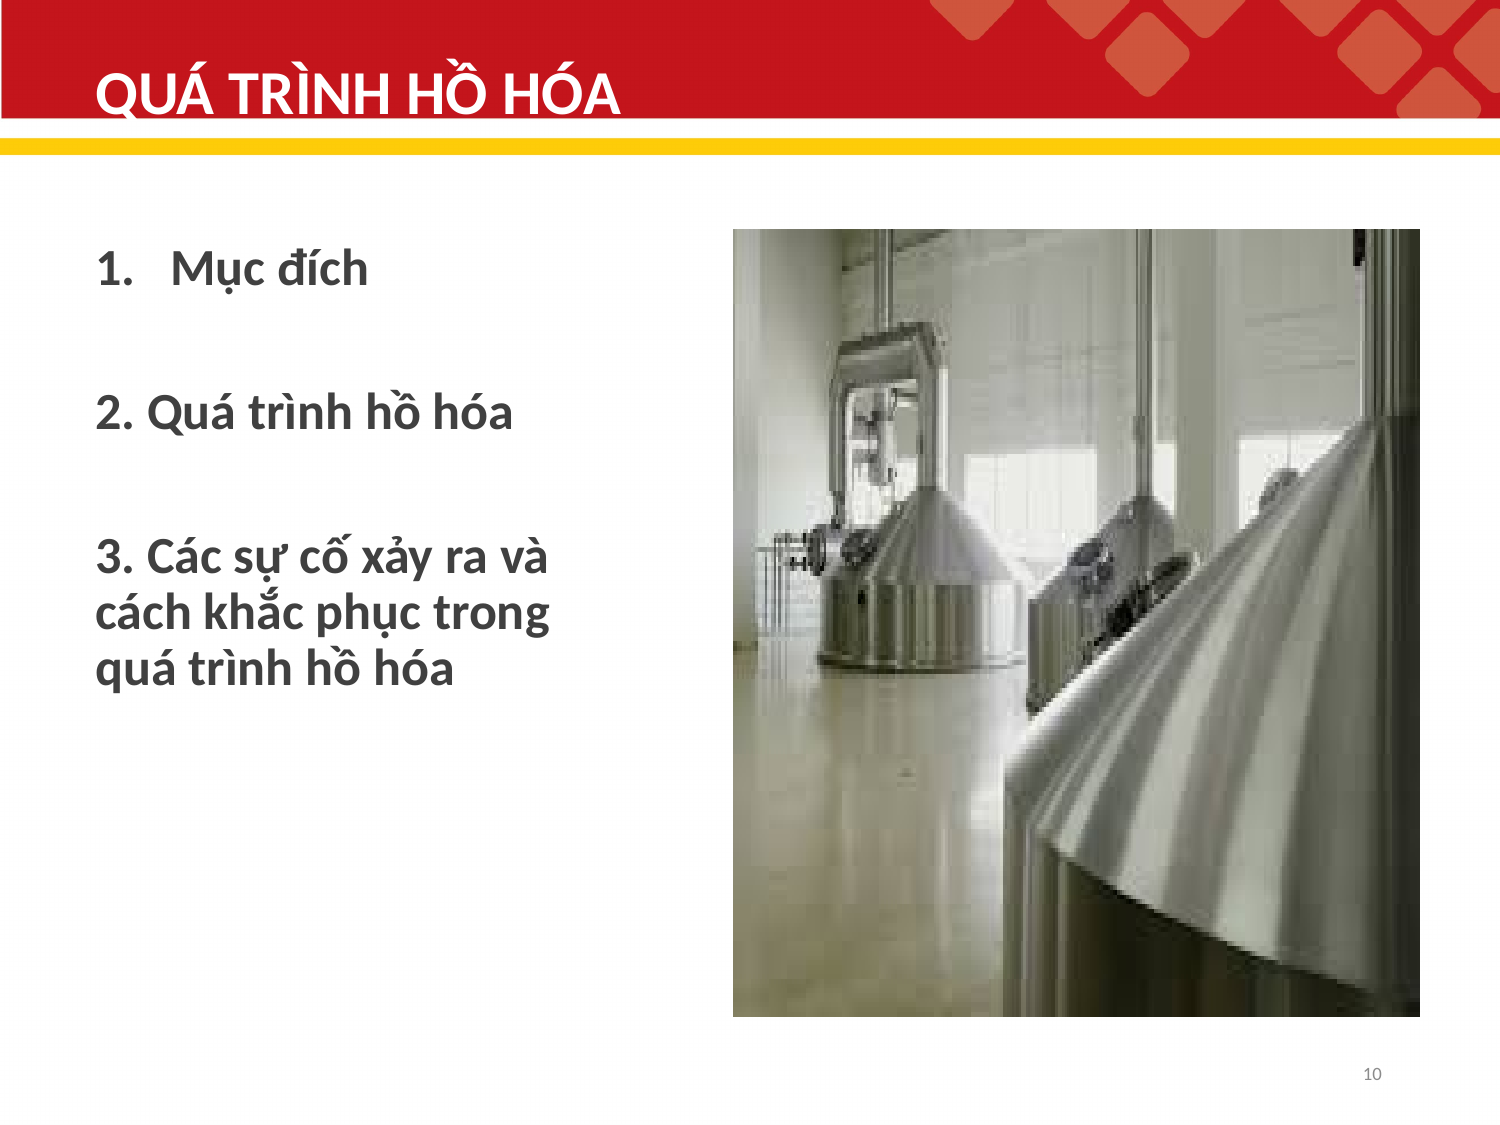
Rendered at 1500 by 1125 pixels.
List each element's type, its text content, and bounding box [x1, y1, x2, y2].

slide_number 10 [1059, 1042, 1397, 1103]
picture [0, 0, 1500, 1125]
title QUÁ TRÌNH HỒ HÓA [80, 0, 1397, 204]
list Mục đích 2. Quá trình hồ hóa 3. Các sự cố xảy ra và cách khắc phục trong quá trình hồ hóa [80, 233, 578, 806]
